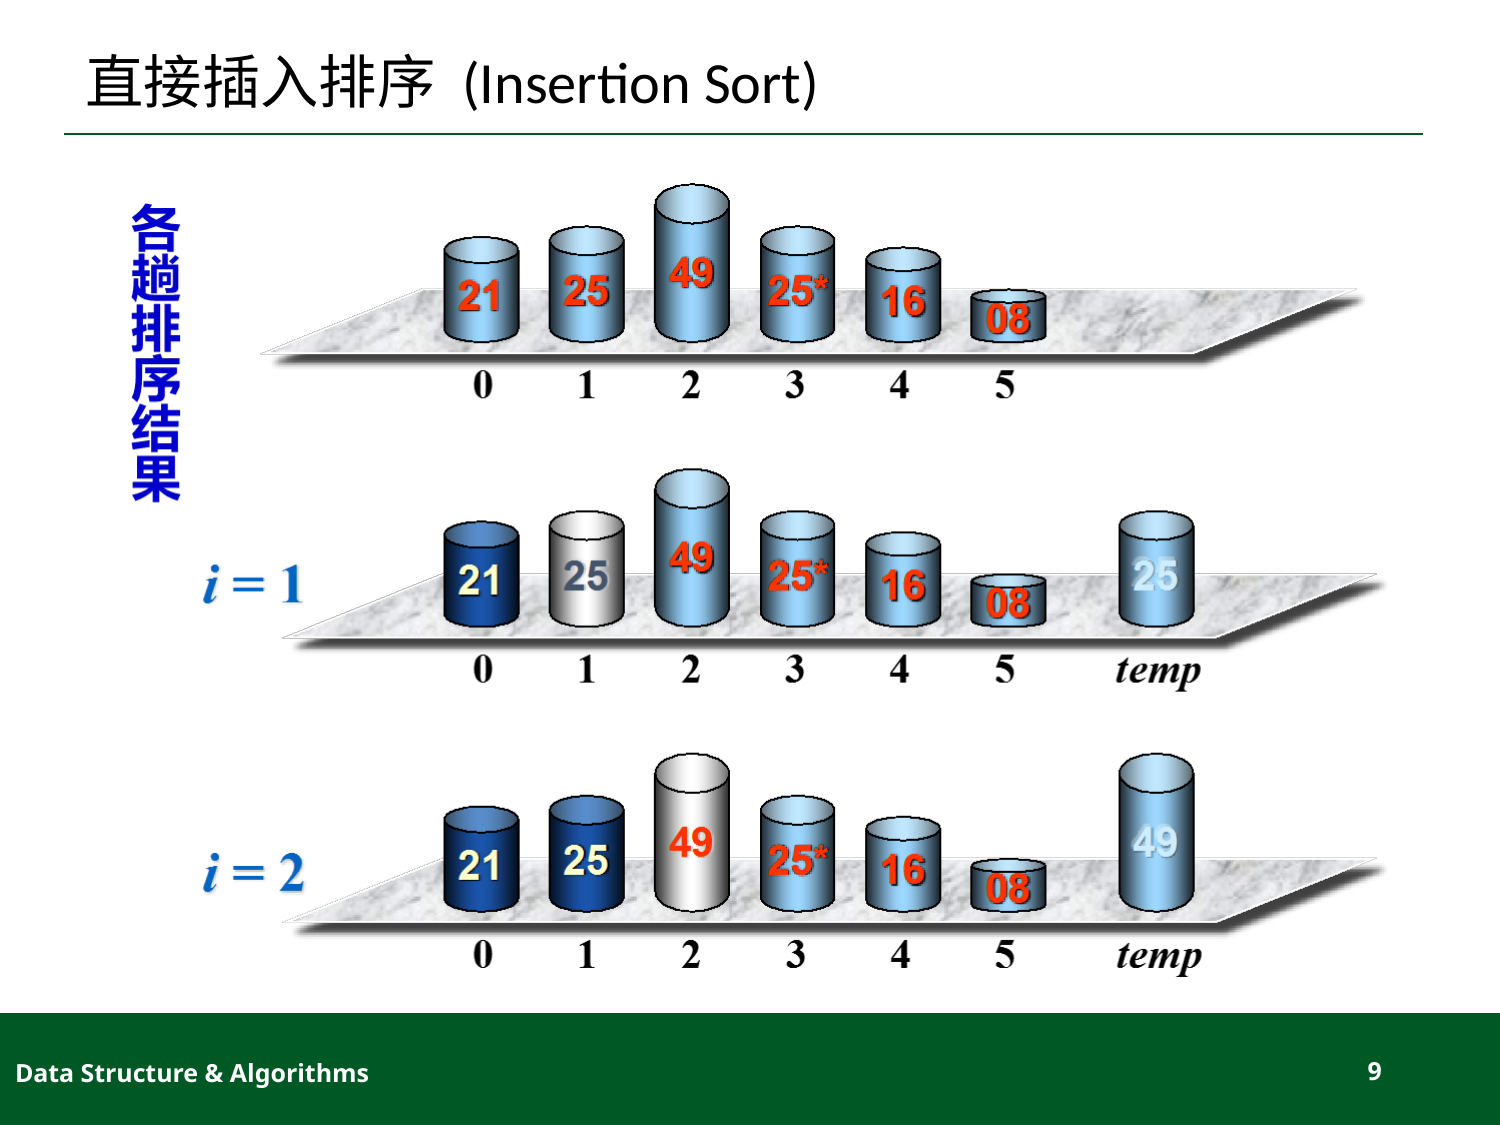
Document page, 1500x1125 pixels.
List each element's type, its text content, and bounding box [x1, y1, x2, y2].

picture [103, 172, 1397, 1005]
slide_number 9 [1059, 1042, 1397, 1103]
title 直接插入排序 (Insertion Sort) [70, 34, 1430, 135]
footer Data Structure & Algorithms [0, 1042, 507, 1103]
